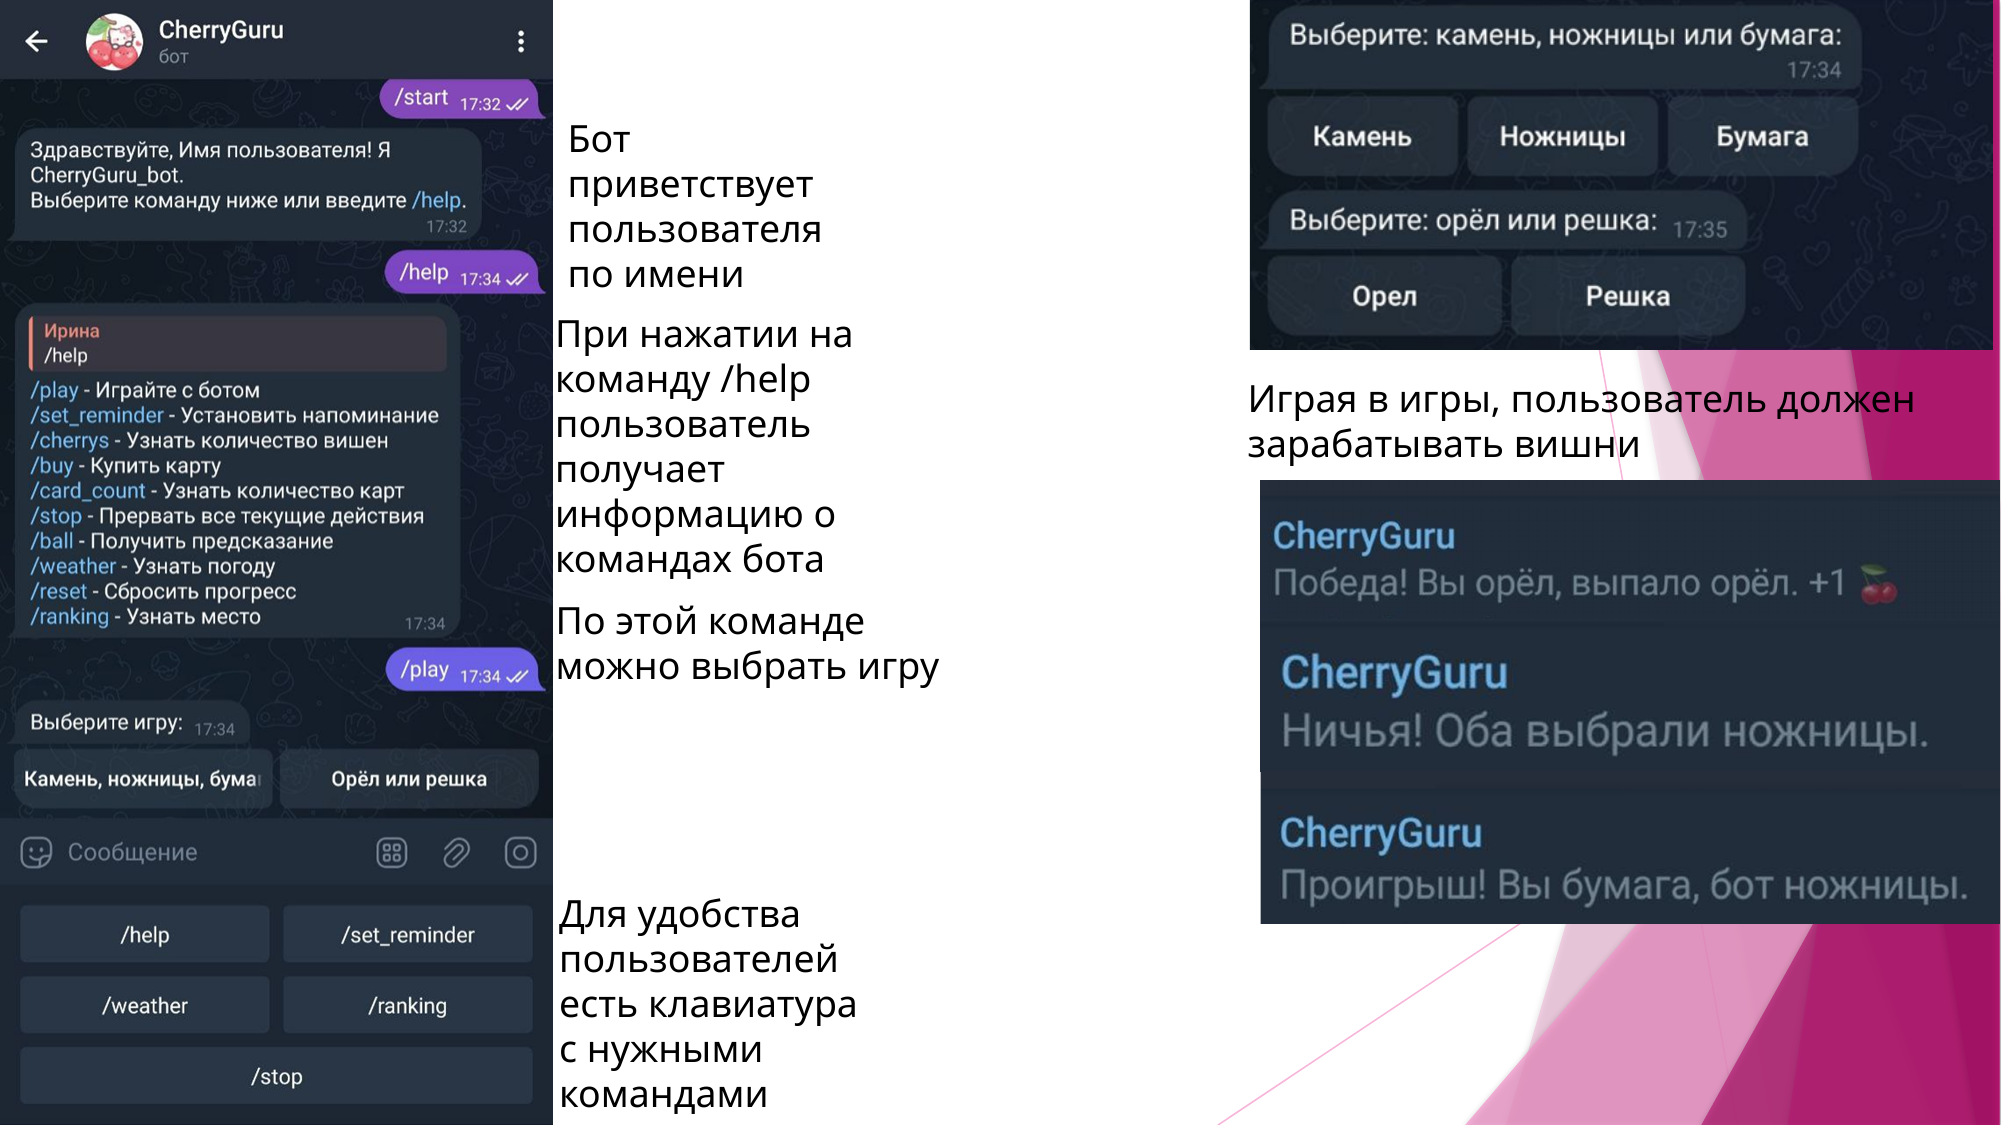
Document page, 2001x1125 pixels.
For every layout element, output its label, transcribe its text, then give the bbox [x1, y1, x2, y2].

text_box Для удобства пользователей есть клавиатура с нужными командами [557, 882, 884, 1123]
text_box Бот приветствует пользователя по имени [557, 107, 875, 302]
picture [1260, 480, 2000, 924]
text_box При нажатии на команду /help пользователь получает информацию о командах бота [557, 302, 975, 587]
picture [0, 0, 554, 1125]
text_box Играя в игры, пользователь должен зарабатывать вишни [1232, 367, 1965, 473]
text_box По этой команде можно выбрать игру [557, 589, 955, 695]
picture [1249, 0, 1994, 350]
